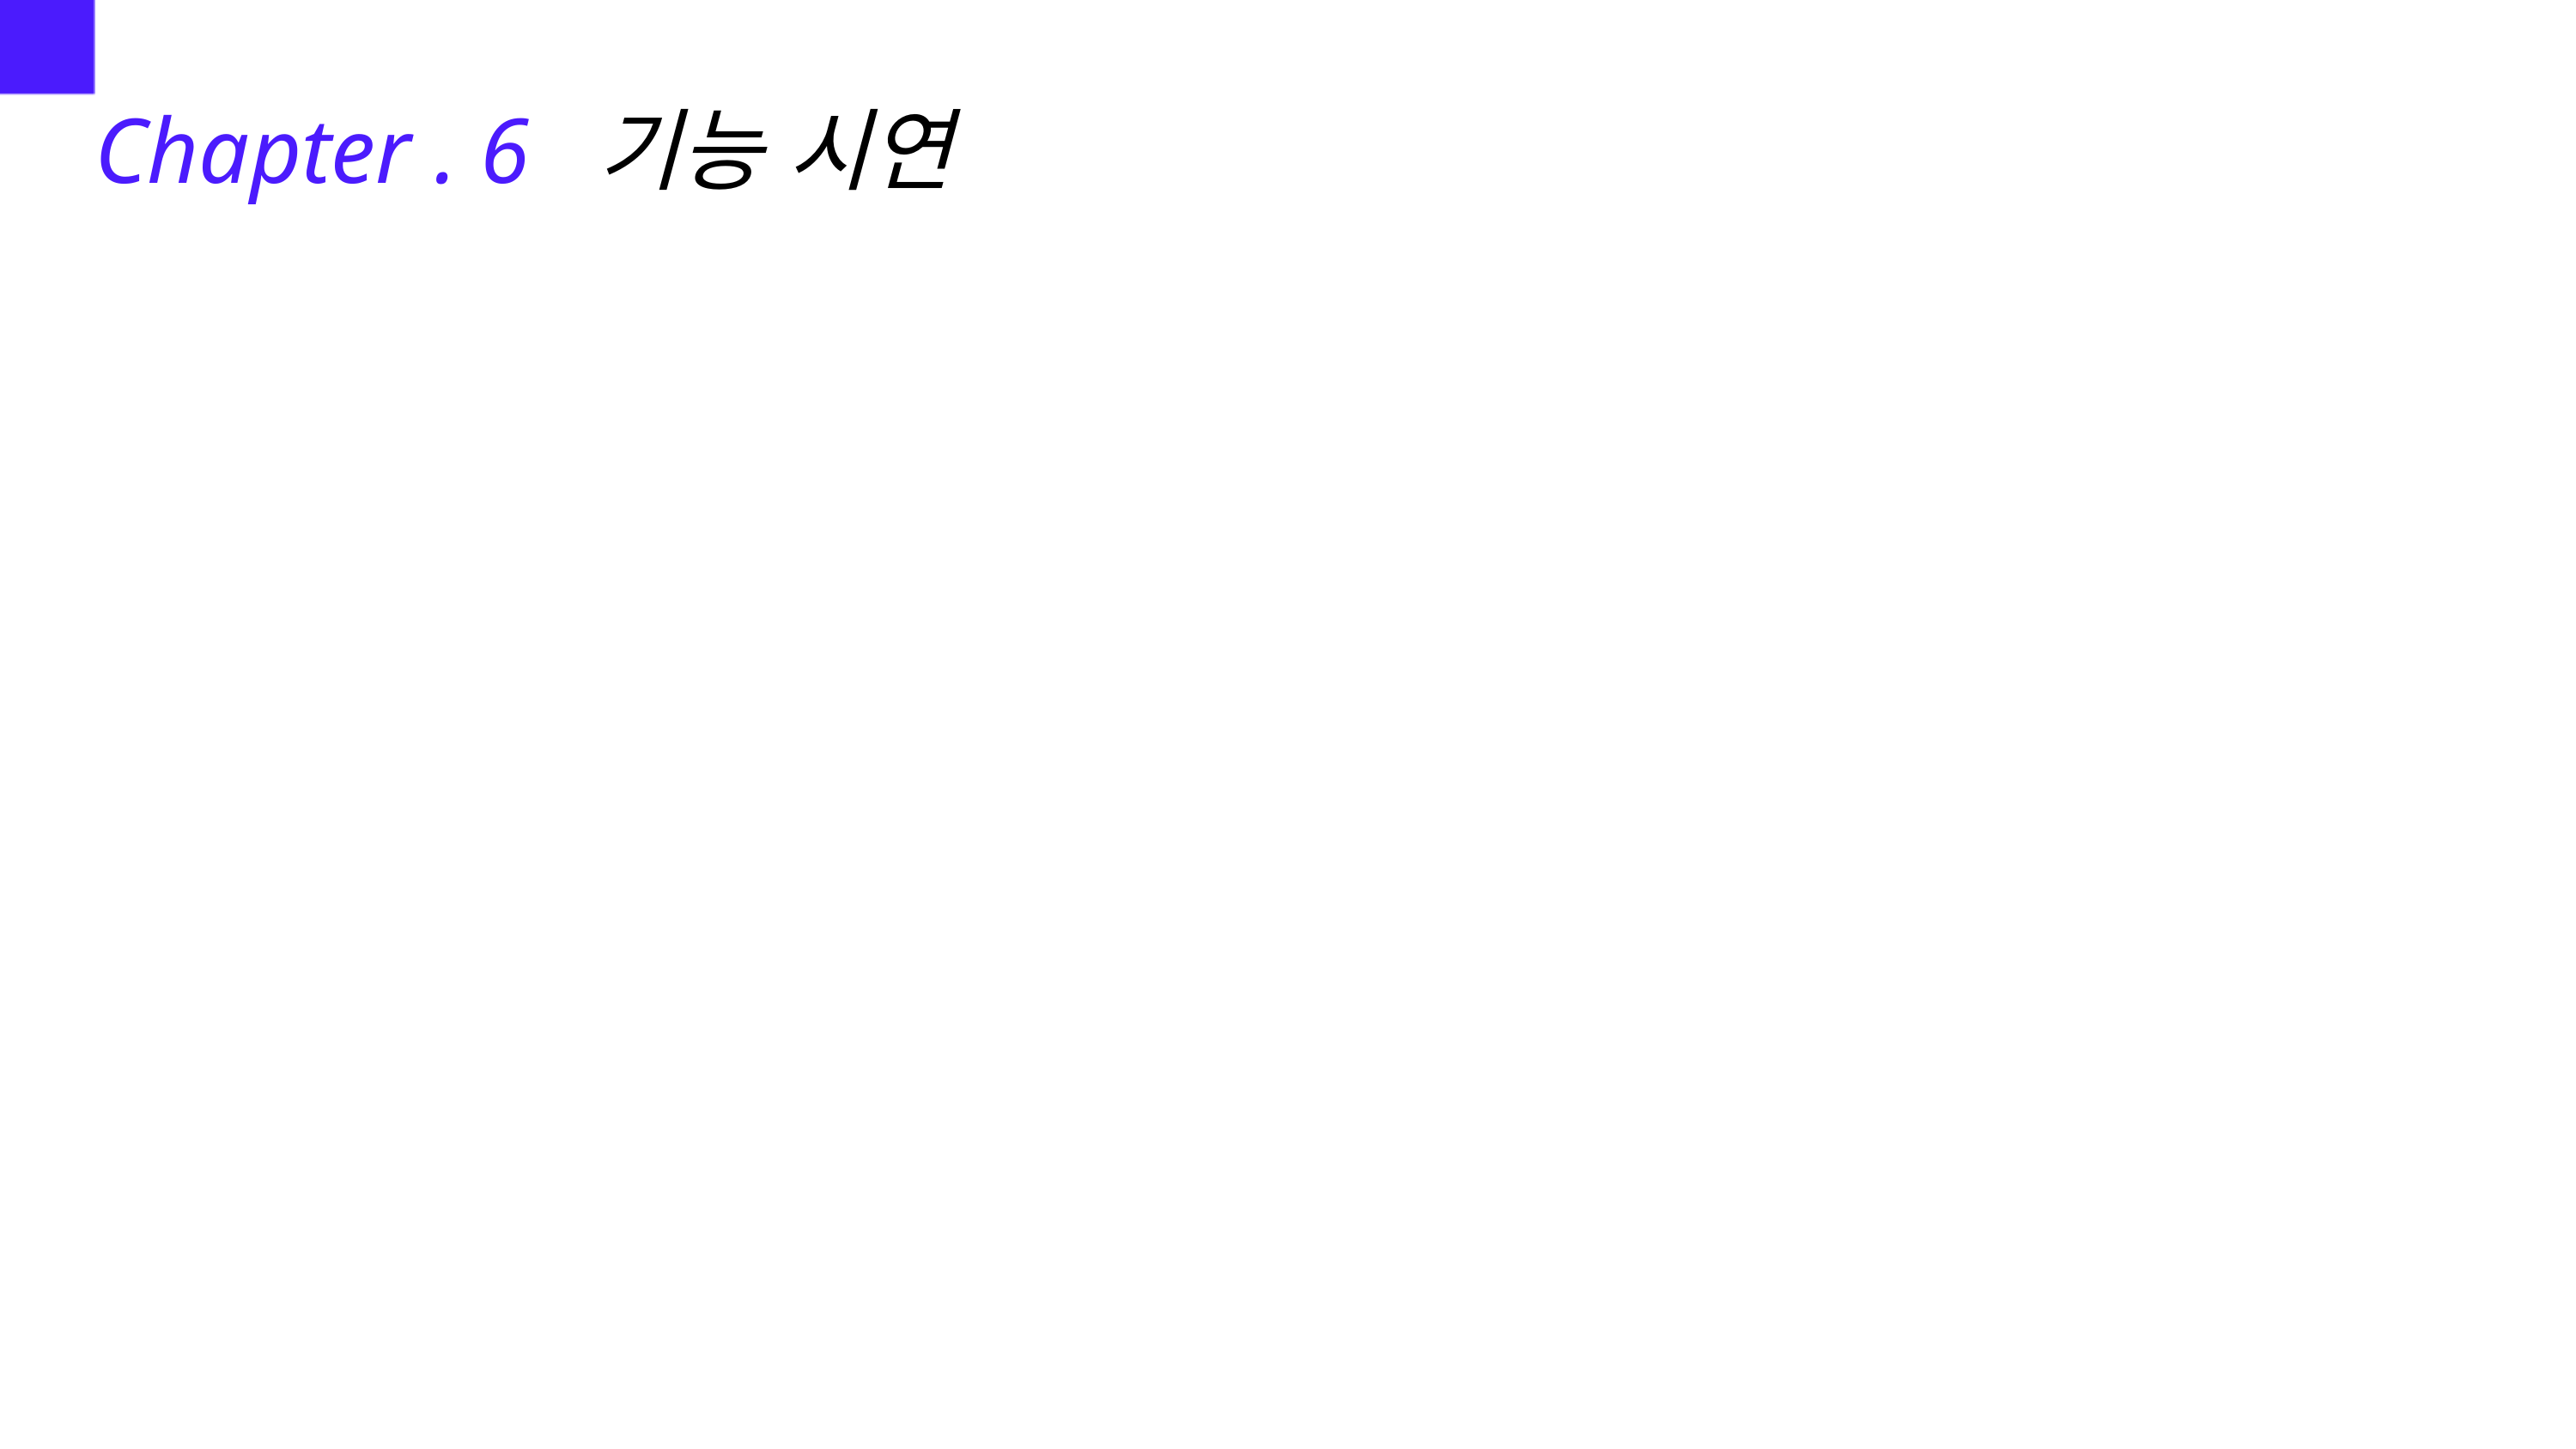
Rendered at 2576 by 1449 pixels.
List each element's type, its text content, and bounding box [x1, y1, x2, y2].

picture [0, 0, 95, 95]
text_box Chapter . 6 기능 시연 [94, 98, 1791, 224]
